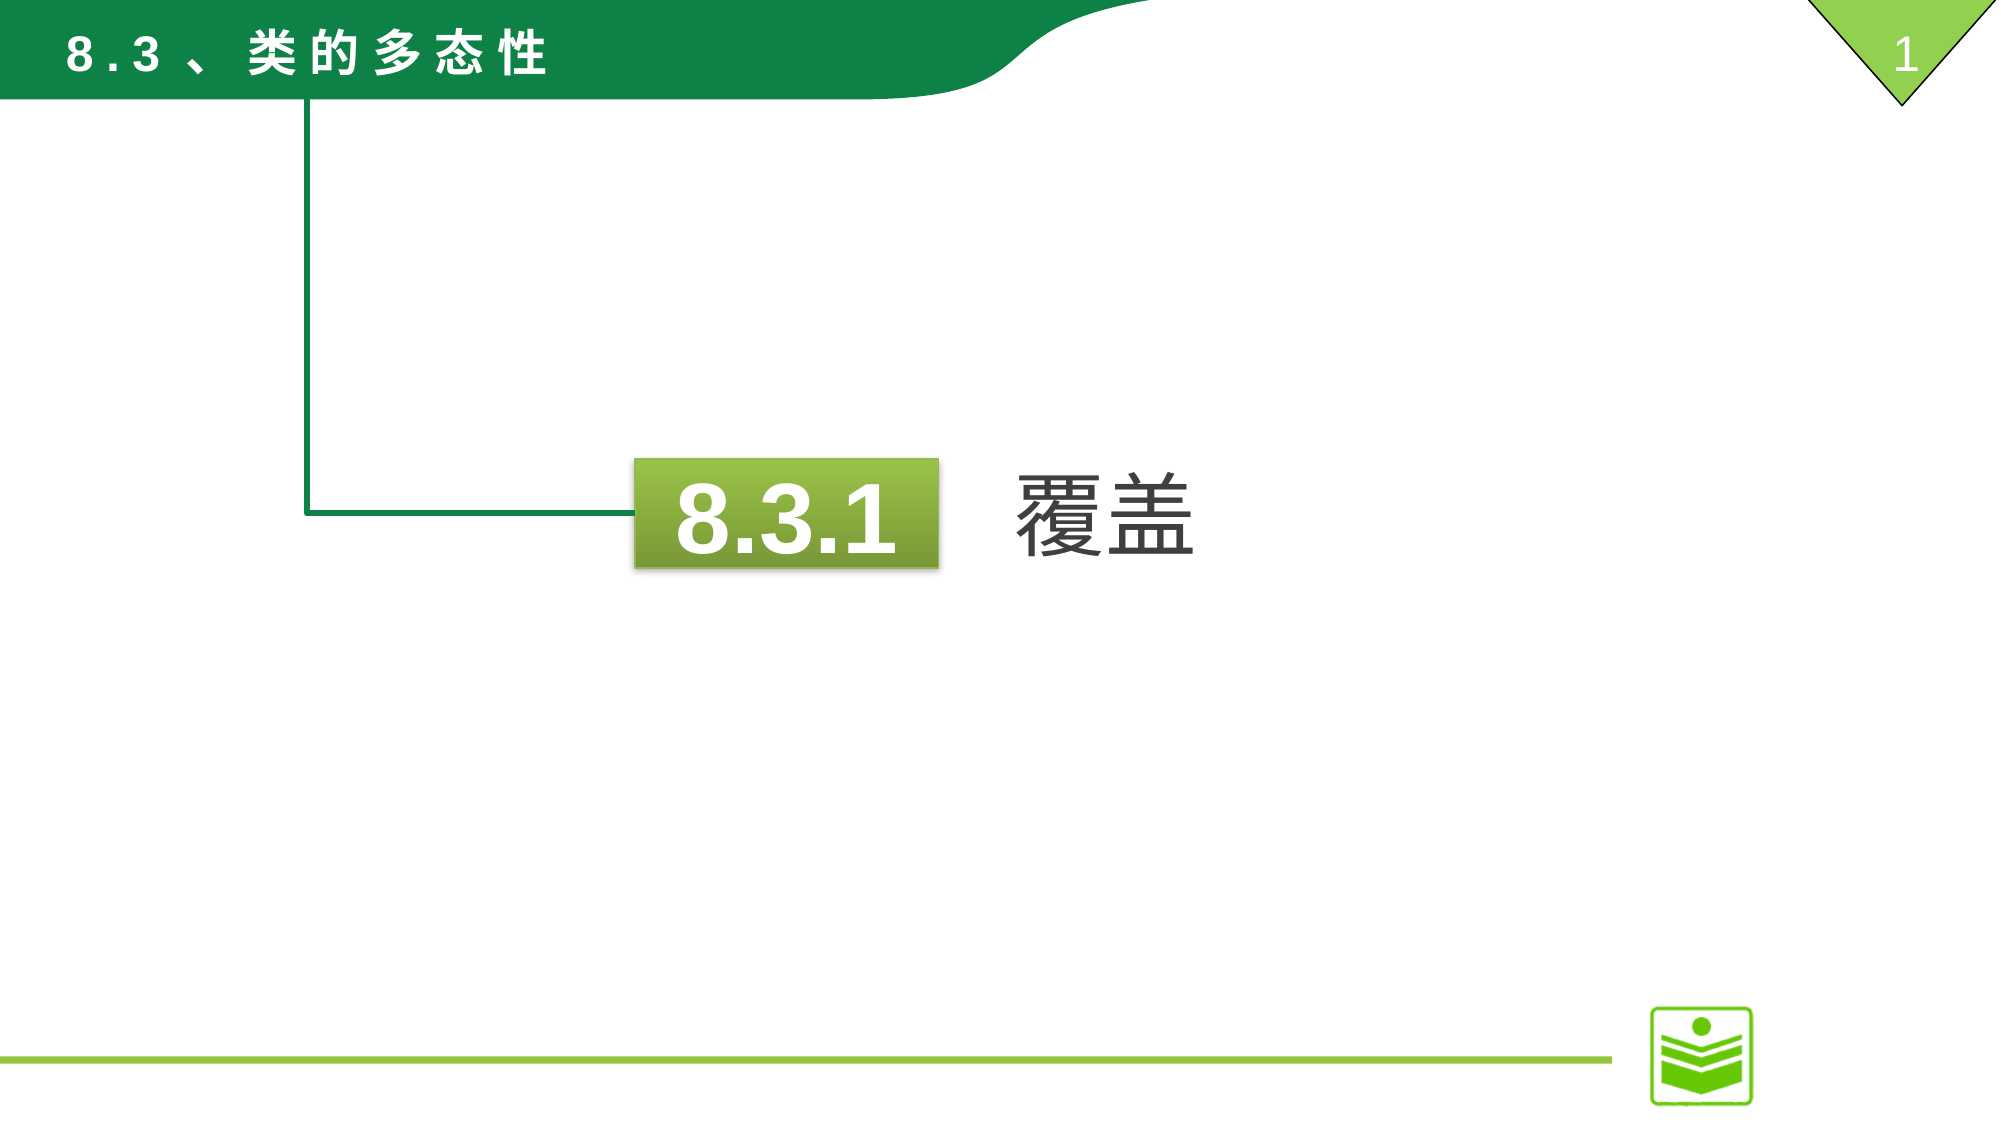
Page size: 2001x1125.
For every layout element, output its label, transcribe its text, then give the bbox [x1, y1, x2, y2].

text_box 1 [1866, 13, 1946, 89]
text_box 8.3.1 [634, 458, 939, 569]
text_box [0, 1056, 1613, 1064]
text_box [1808, 0, 1996, 65]
text_box [0, 0, 1150, 100]
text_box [258, 137, 684, 466]
text_box 覆盖 [999, 450, 1213, 575]
text_box 8.3、类的多态性 [51, 13, 563, 89]
picture [1650, 1006, 1754, 1107]
text_box [1887, 89, 1917, 106]
